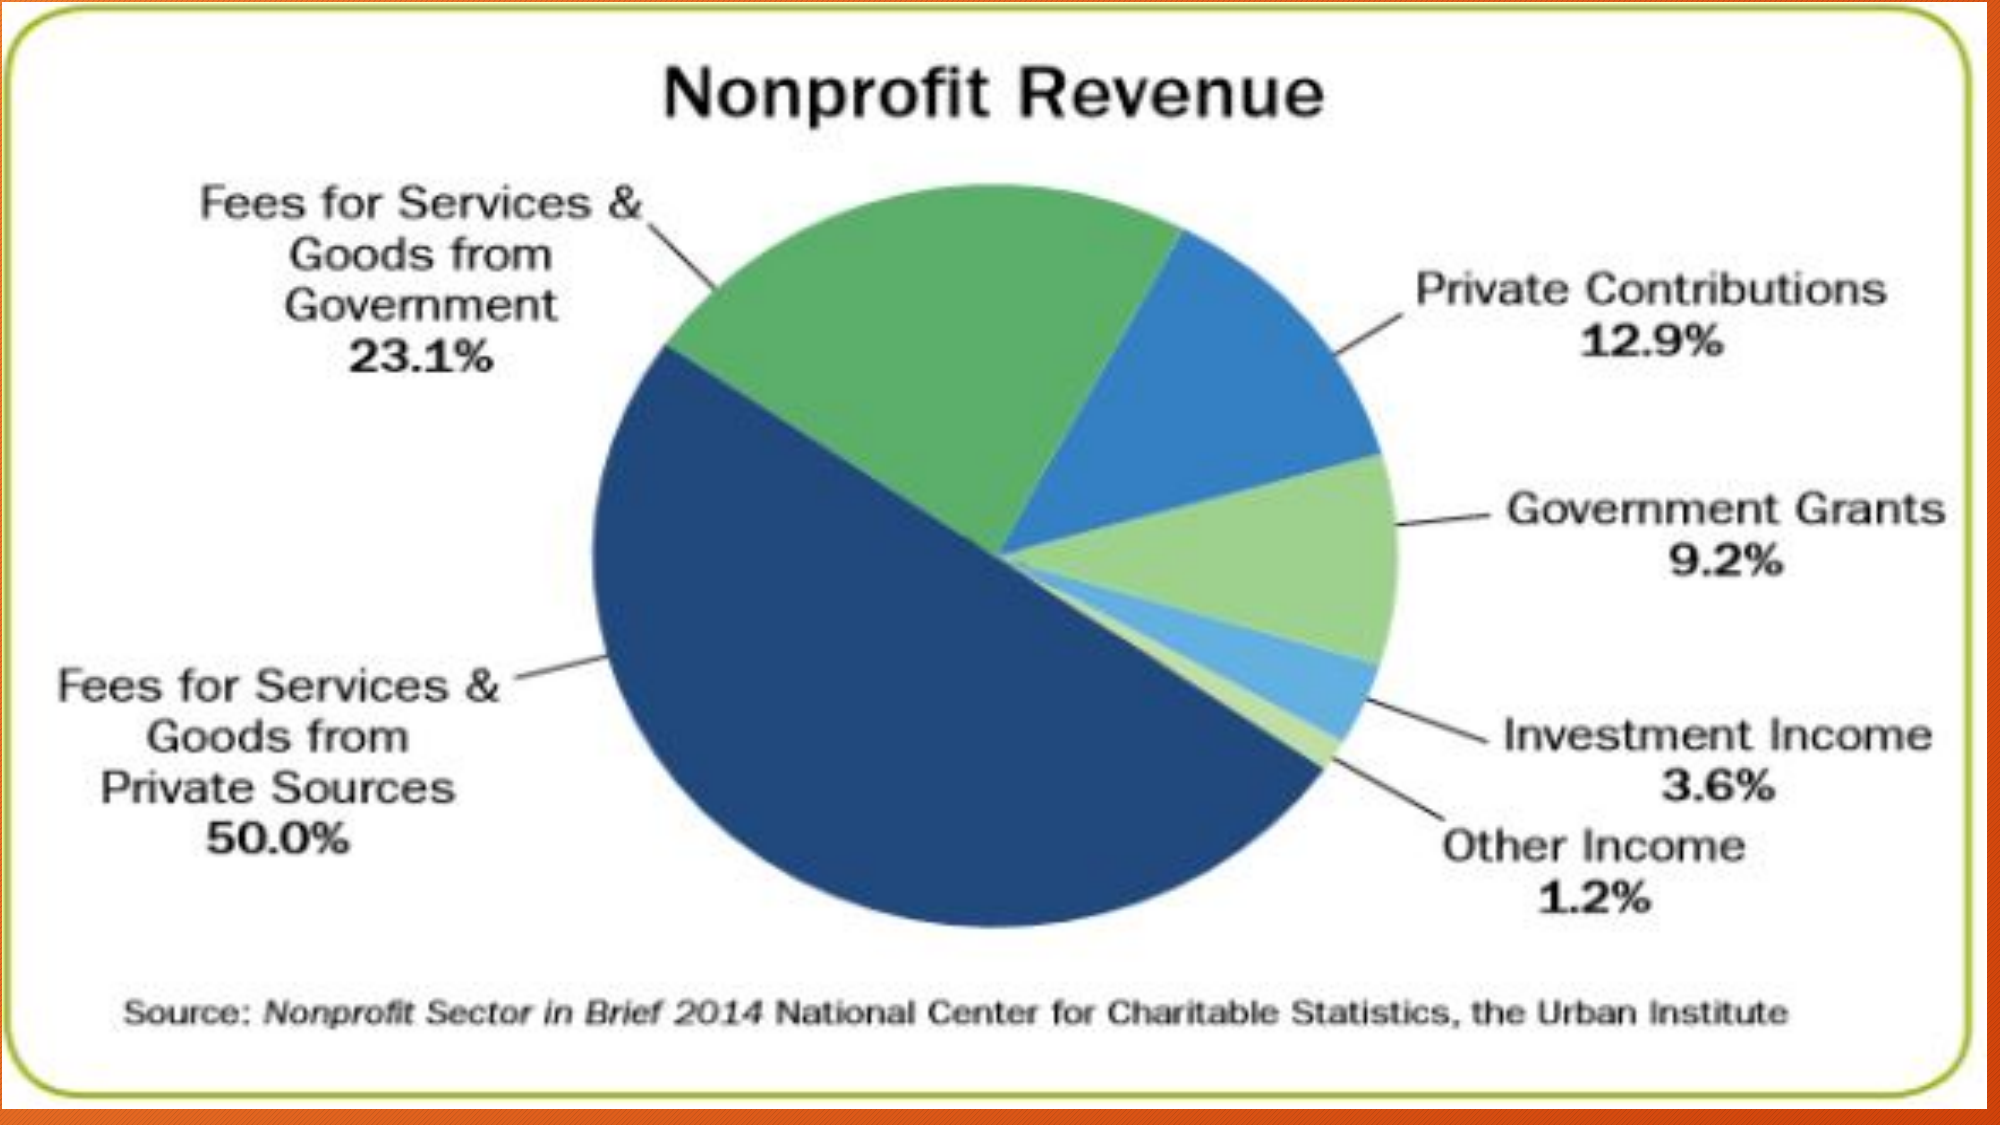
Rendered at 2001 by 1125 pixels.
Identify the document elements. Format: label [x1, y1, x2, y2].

list [2, 2, 1987, 1109]
